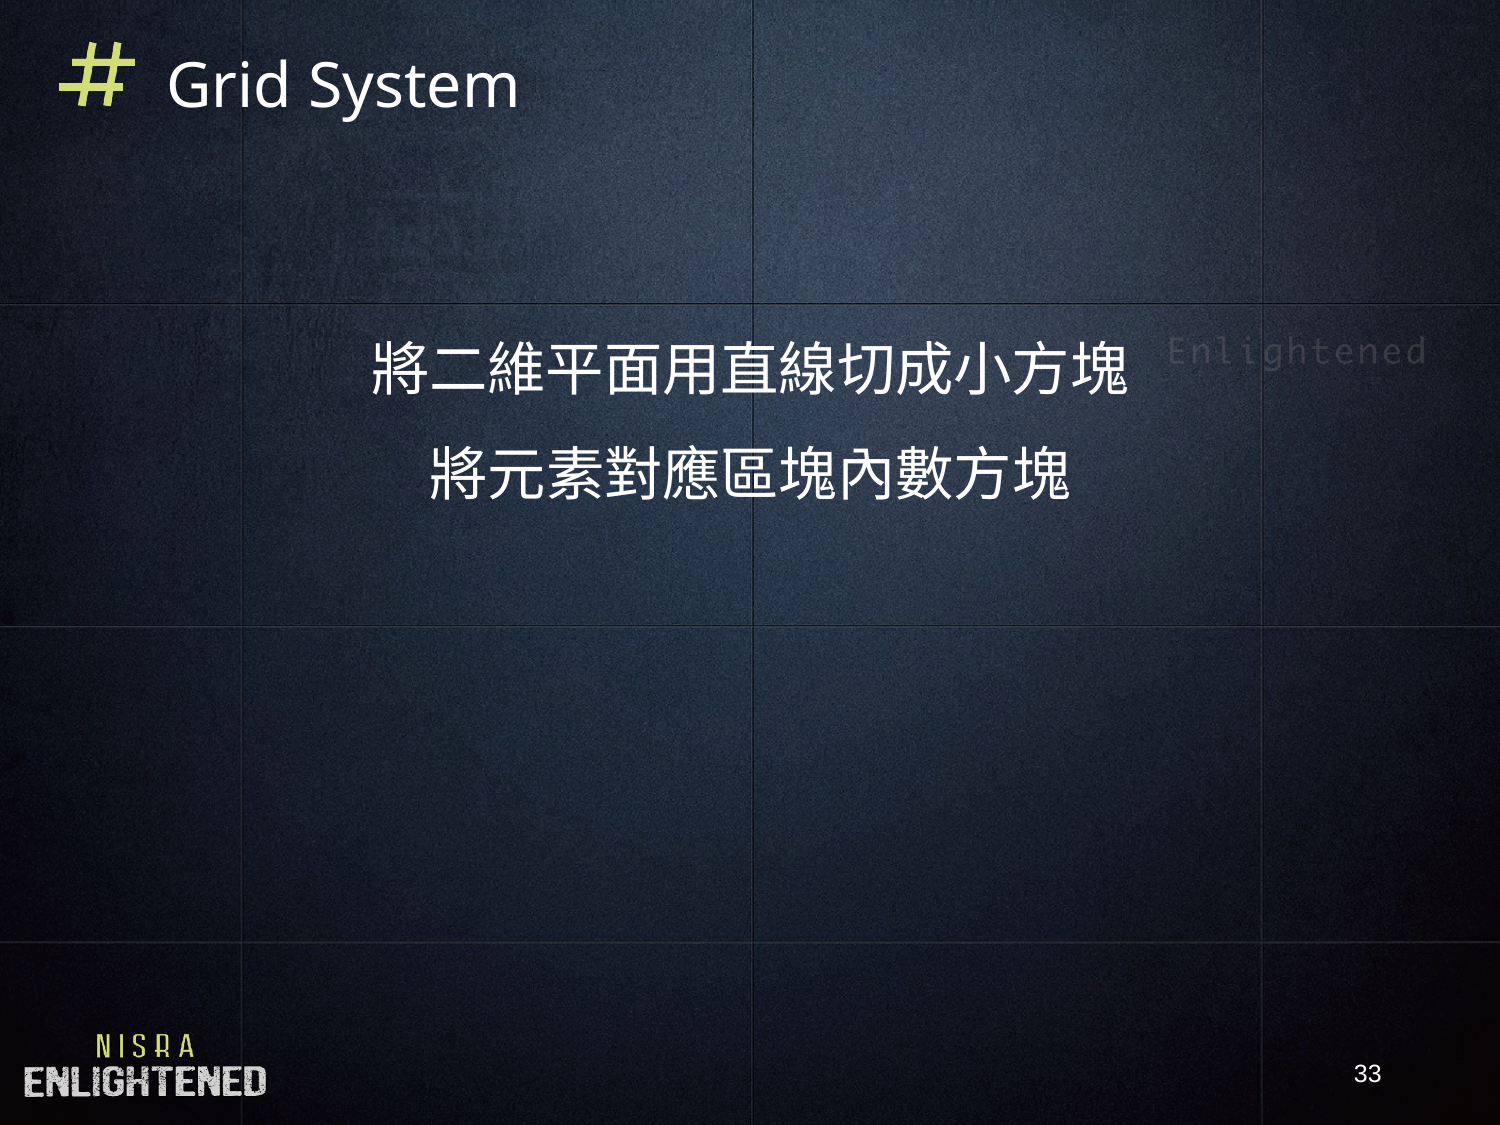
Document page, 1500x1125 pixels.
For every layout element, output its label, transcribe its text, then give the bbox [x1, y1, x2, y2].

slide_number 33 [1059, 1042, 1397, 1103]
title Grid System [1, 0, 1500, 176]
text_box 將二維平面用直線切成小方塊 將元素對應區塊內數方塊 [251, 289, 1249, 836]
picture [0, 0, 1500, 1125]
picture [55, 41, 135, 110]
